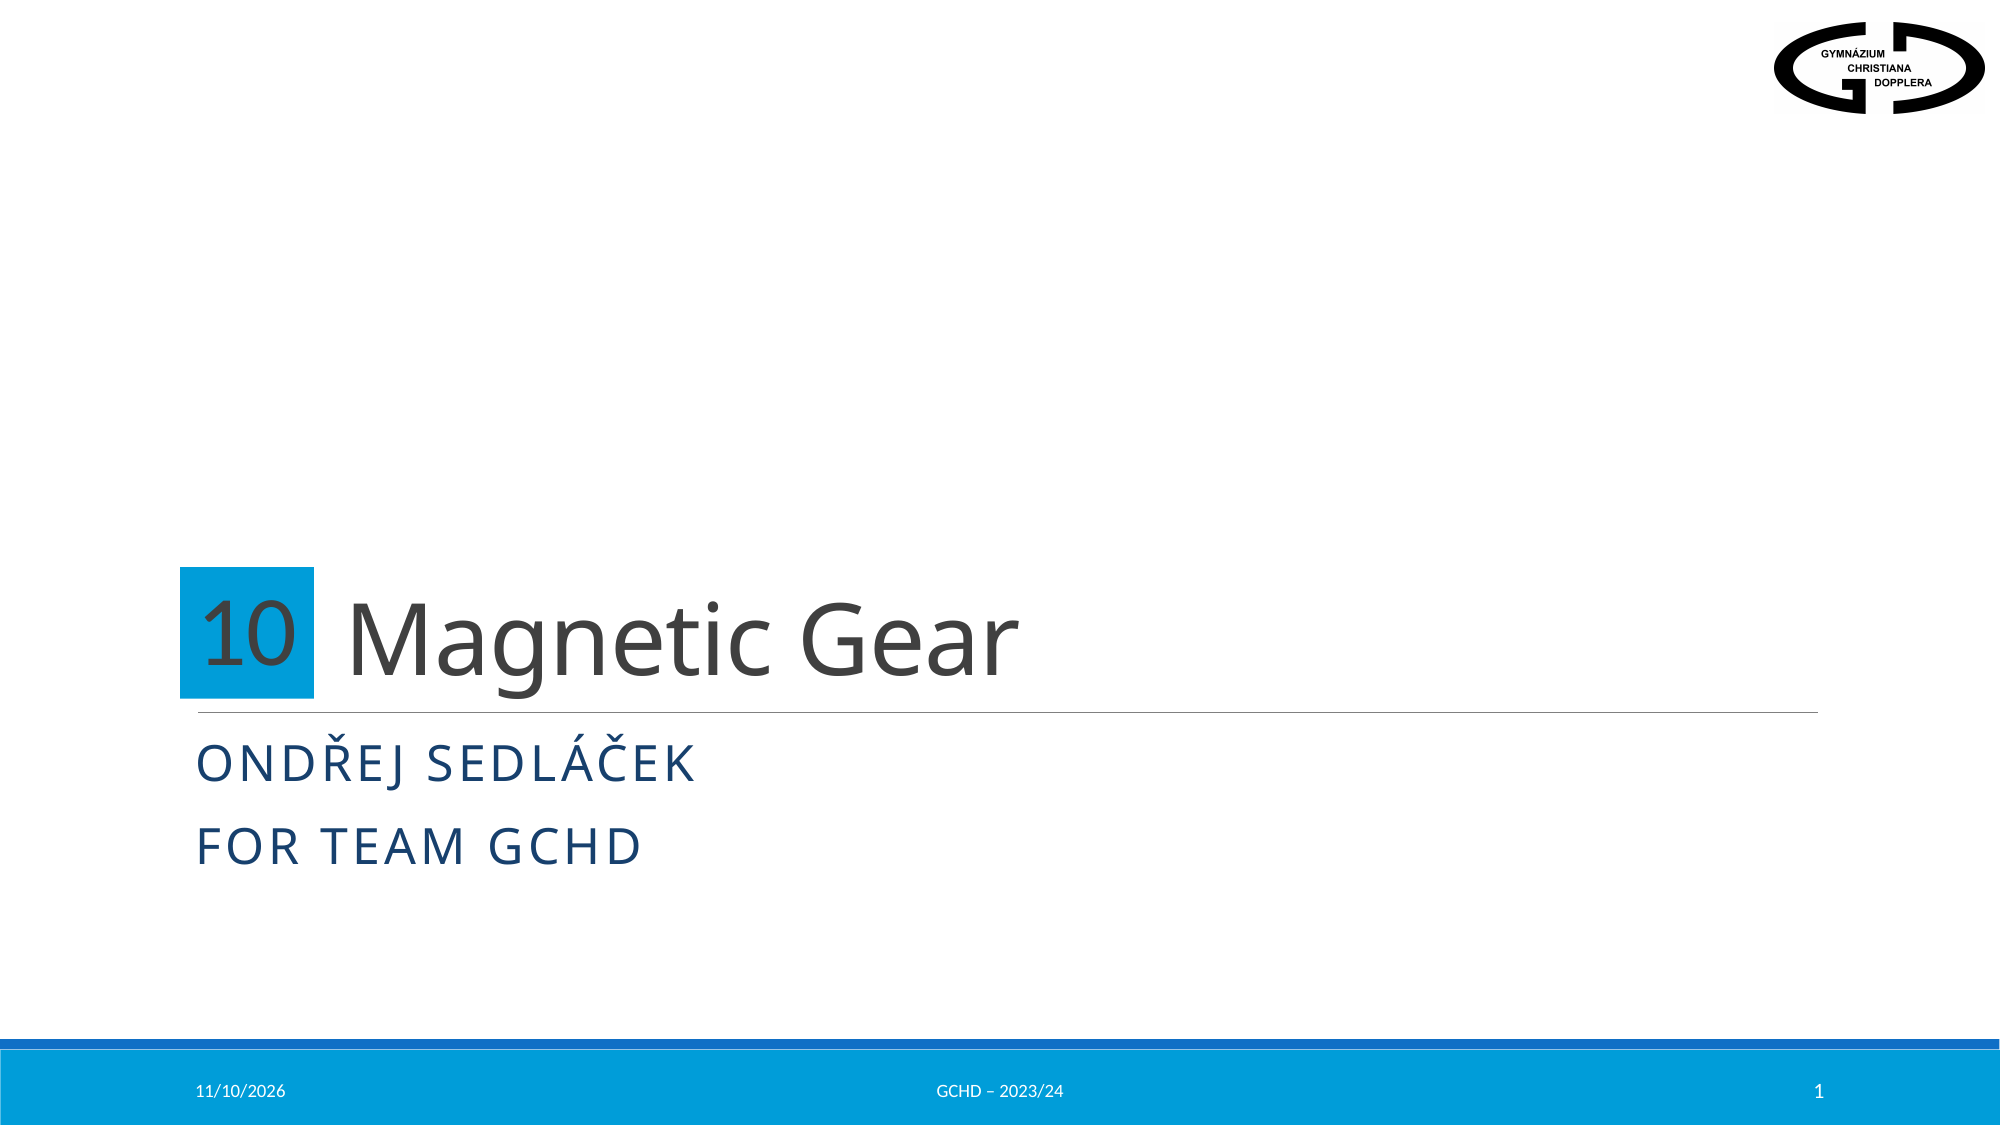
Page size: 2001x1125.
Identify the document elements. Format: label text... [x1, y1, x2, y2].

slide_number 1 [1624, 1059, 1840, 1120]
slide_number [180, 1059, 586, 1120]
subtitle Ondřej Sedláček FOR TEAM GCHD [180, 730, 1831, 919]
footer GCHD – 2023/24 [604, 1059, 1396, 1120]
picture [1774, 22, 1985, 114]
list 10 [180, 567, 314, 699]
title Magnetic Gear [329, 562, 1820, 704]
